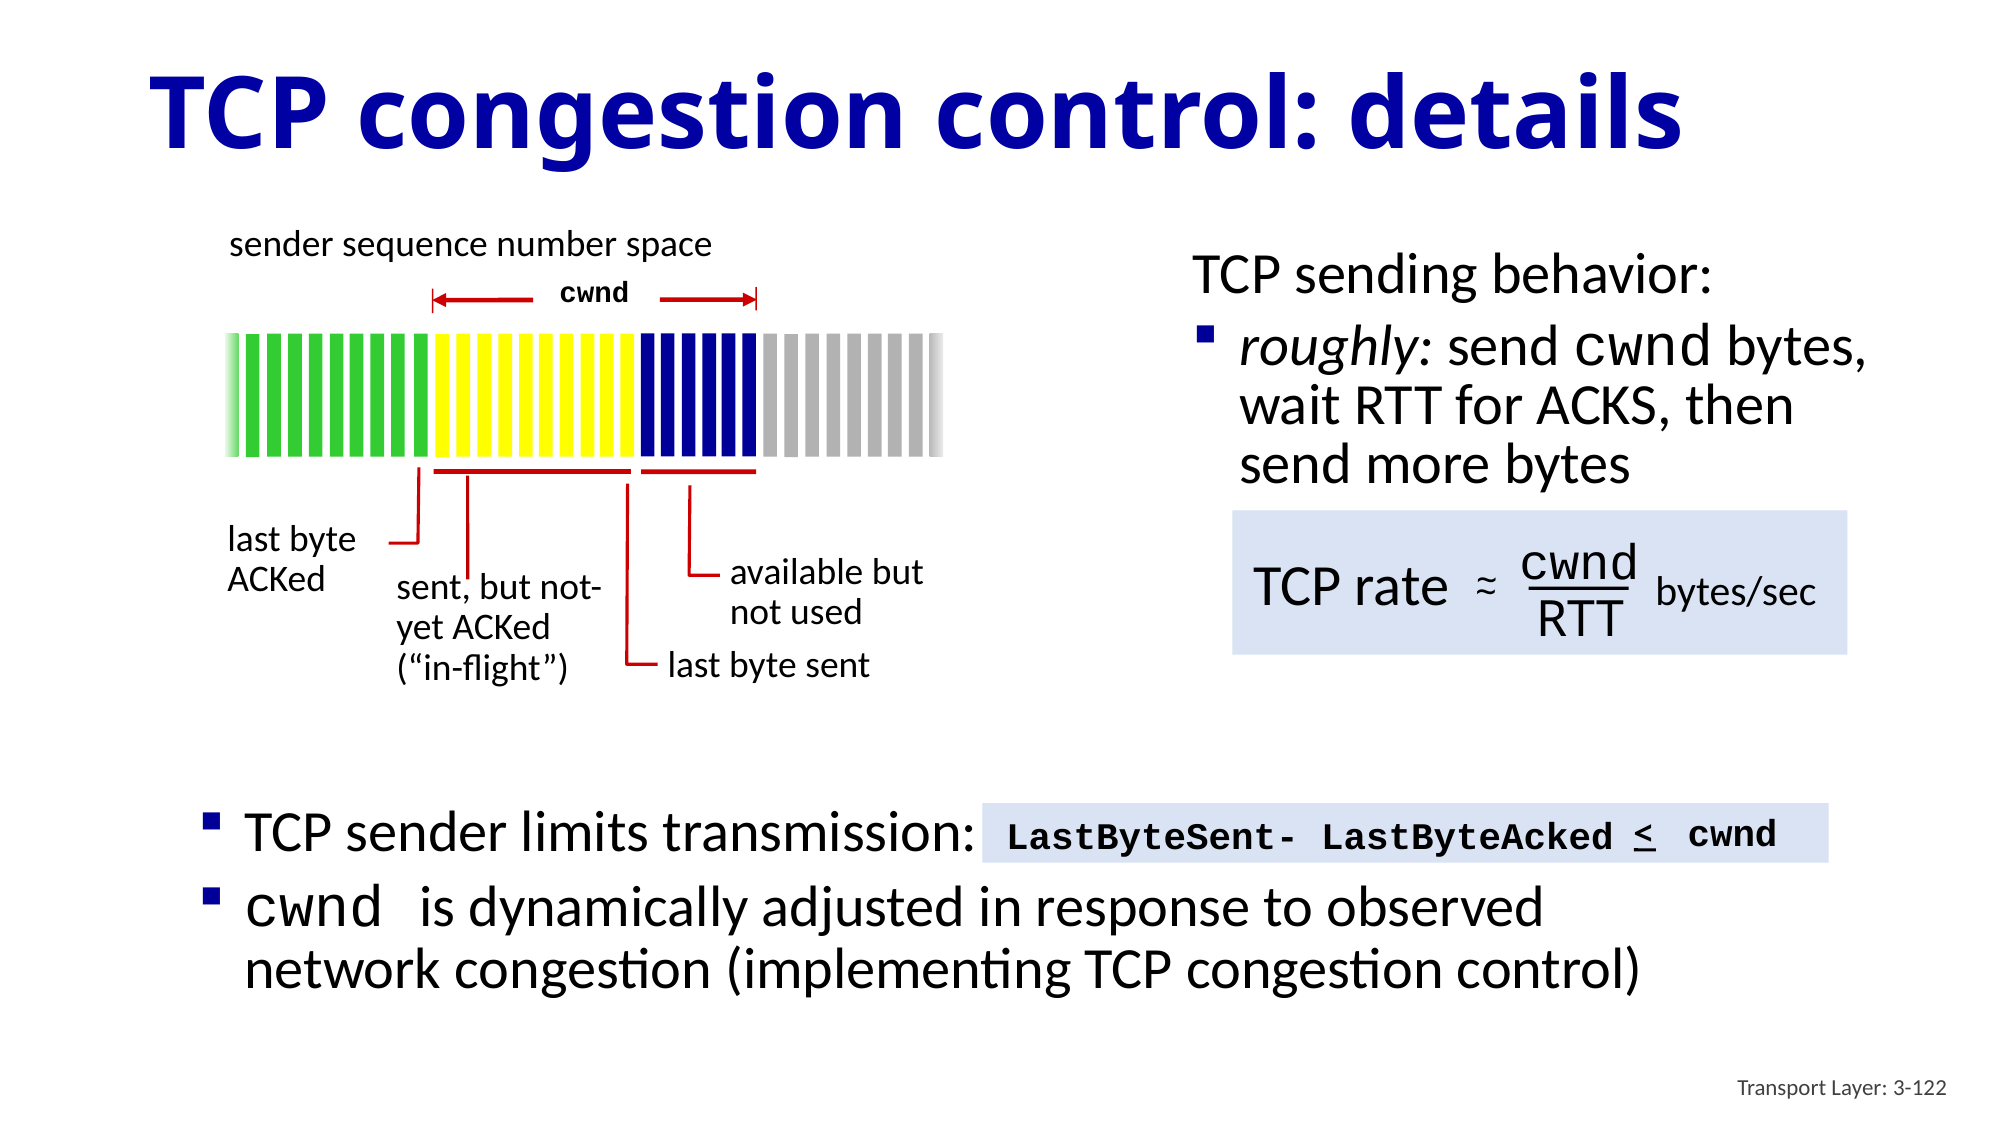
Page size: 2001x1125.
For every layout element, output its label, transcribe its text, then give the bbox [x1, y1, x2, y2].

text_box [214, 211, 973, 458]
text_box Transport Layer: 3-122 [1512, 1056, 1962, 1117]
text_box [688, 485, 979, 641]
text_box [212, 467, 420, 608]
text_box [182, 793, 1829, 1072]
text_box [1177, 238, 1931, 655]
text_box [381, 471, 655, 697]
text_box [659, 483, 916, 694]
text_box TCP congestion control: details [133, 42, 2000, 189]
